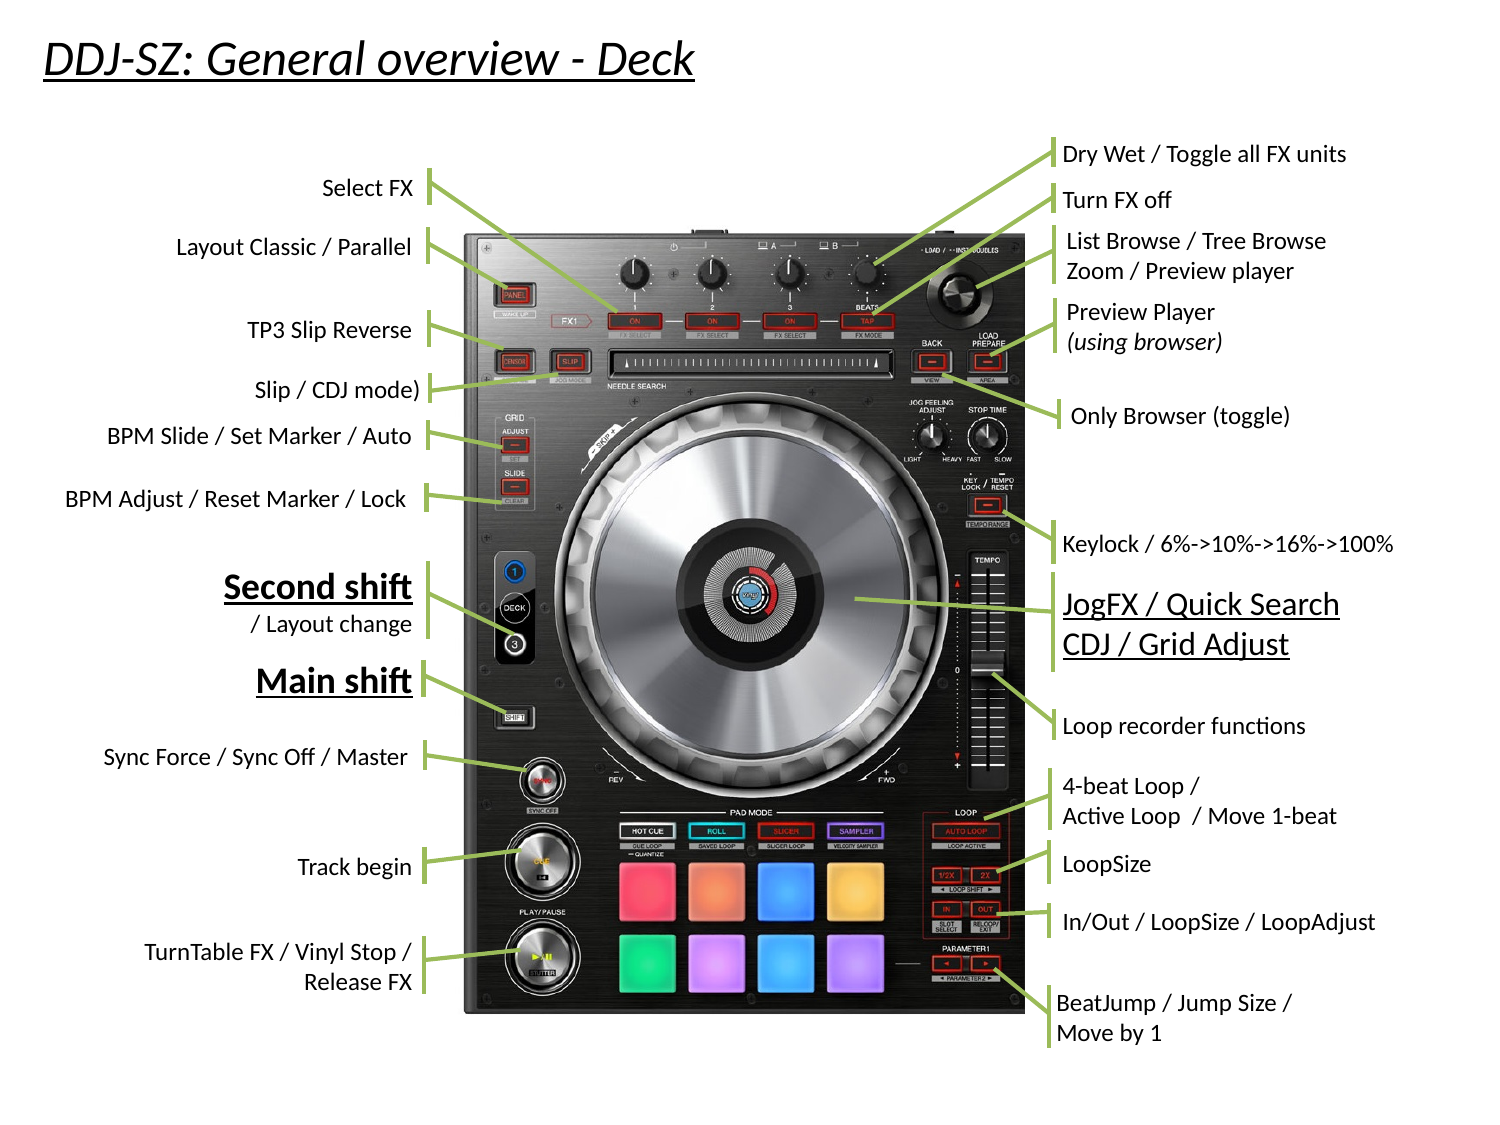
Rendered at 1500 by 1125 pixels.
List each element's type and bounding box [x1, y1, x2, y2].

text_box [24, 17, 1451, 1049]
